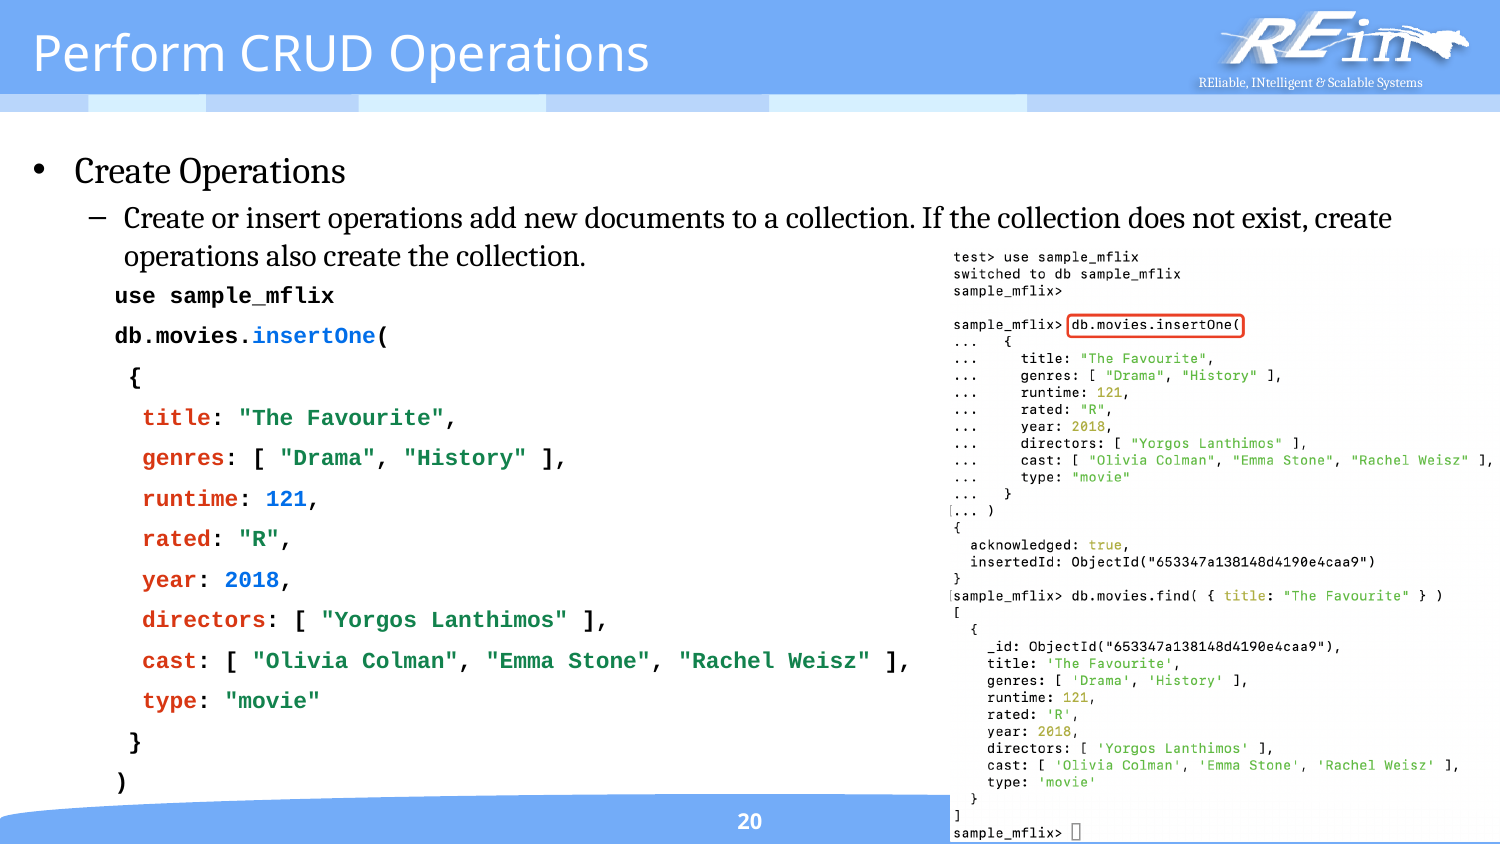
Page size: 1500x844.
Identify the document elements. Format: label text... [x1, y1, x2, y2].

title Perform CRUD Operations [17, 17, 1136, 86]
table_cell cast: [ "Olivia Colman", "Emma Stone", "Rachel Weisz" ], [91, 642, 945, 682]
table_cell { [91, 358, 945, 399]
table_cell year: 2018, [91, 561, 945, 601]
table_cell } [91, 723, 945, 763]
table_cell type: "movie" [91, 682, 945, 723]
table_cell ) [91, 763, 945, 810]
table_cell title: "The Favourite", [91, 399, 945, 439]
table_cell directors: [ "Yorgos Lanthimos" ], [91, 601, 945, 642]
table_cell runtime: 121, [91, 480, 945, 520]
table_cell rated: "R", [91, 520, 945, 561]
table_cell db.movies.insertOne( [91, 317, 945, 358]
table_header use sample_mflix [91, 277, 945, 317]
list Create Operations Create or insert operations add new documents to a collection. If the collection does not exist, create operations also create the collection. [17, 138, 1459, 786]
picture [950, 248, 1500, 842]
slide_number 20 [667, 810, 833, 842]
table_cell genres: [ "Drama", "History" ], [91, 439, 945, 480]
